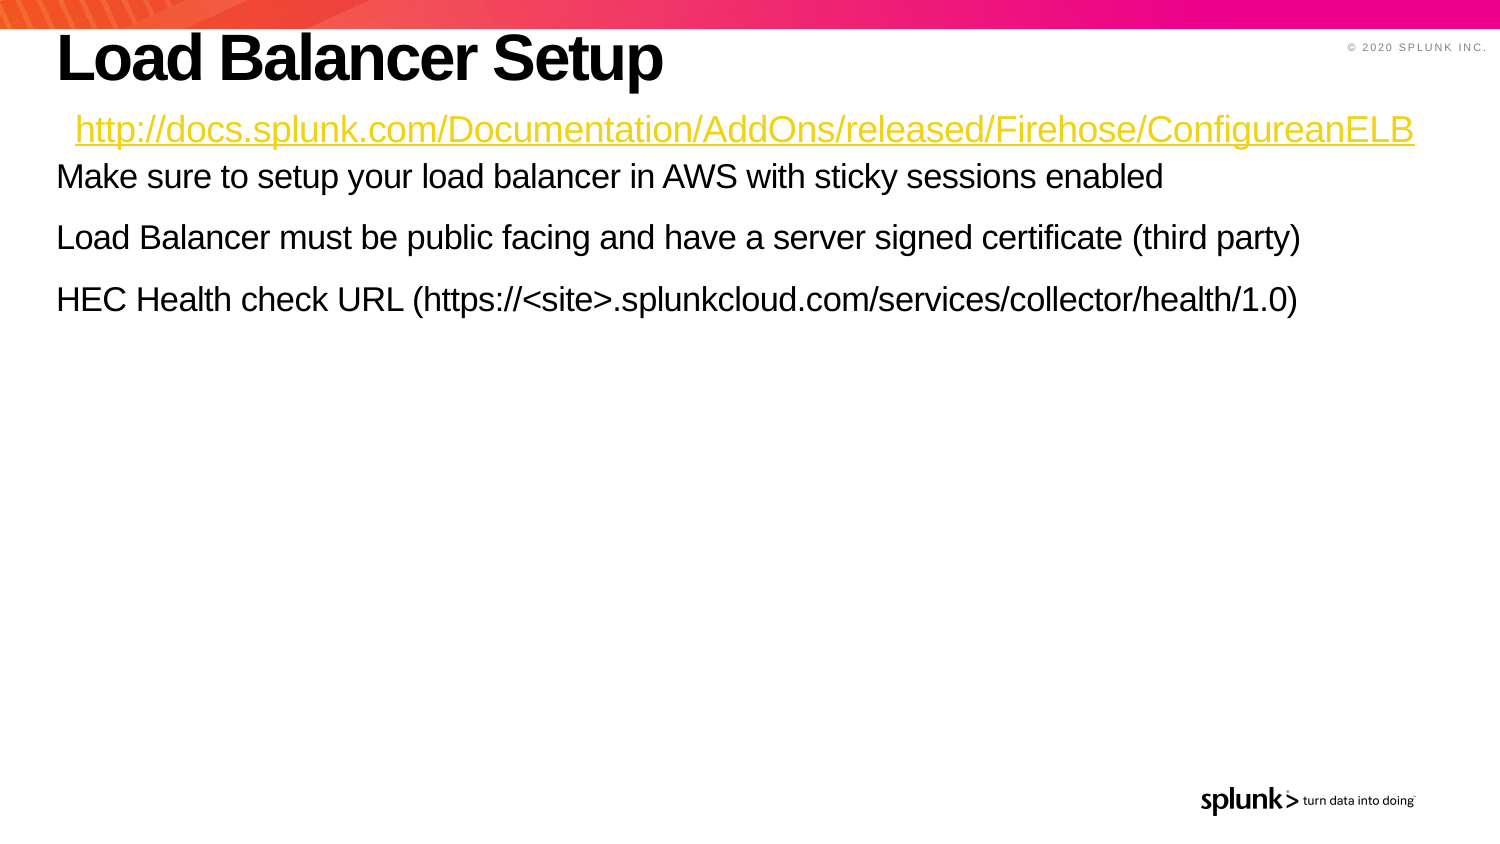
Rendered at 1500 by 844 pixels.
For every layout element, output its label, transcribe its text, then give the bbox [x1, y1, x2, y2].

subtitle http://docs.splunk.com/Documentation/AddOns/released/Firehose/ConfigureanELB [56, 108, 1444, 142]
title Load Balancer Setup [56, 38, 1444, 93]
picture [0, 0, 1500, 29]
list Make sure to setup your load balancer in AWS with sticky sessions enabled Load Balancer must be public facing and have a server signed certificate (third party) HEC Health check URL (https://<site>.splunkcloud.com/services/collector/health/1.0) [56, 157, 1444, 727]
picture [1201, 787, 1416, 816]
